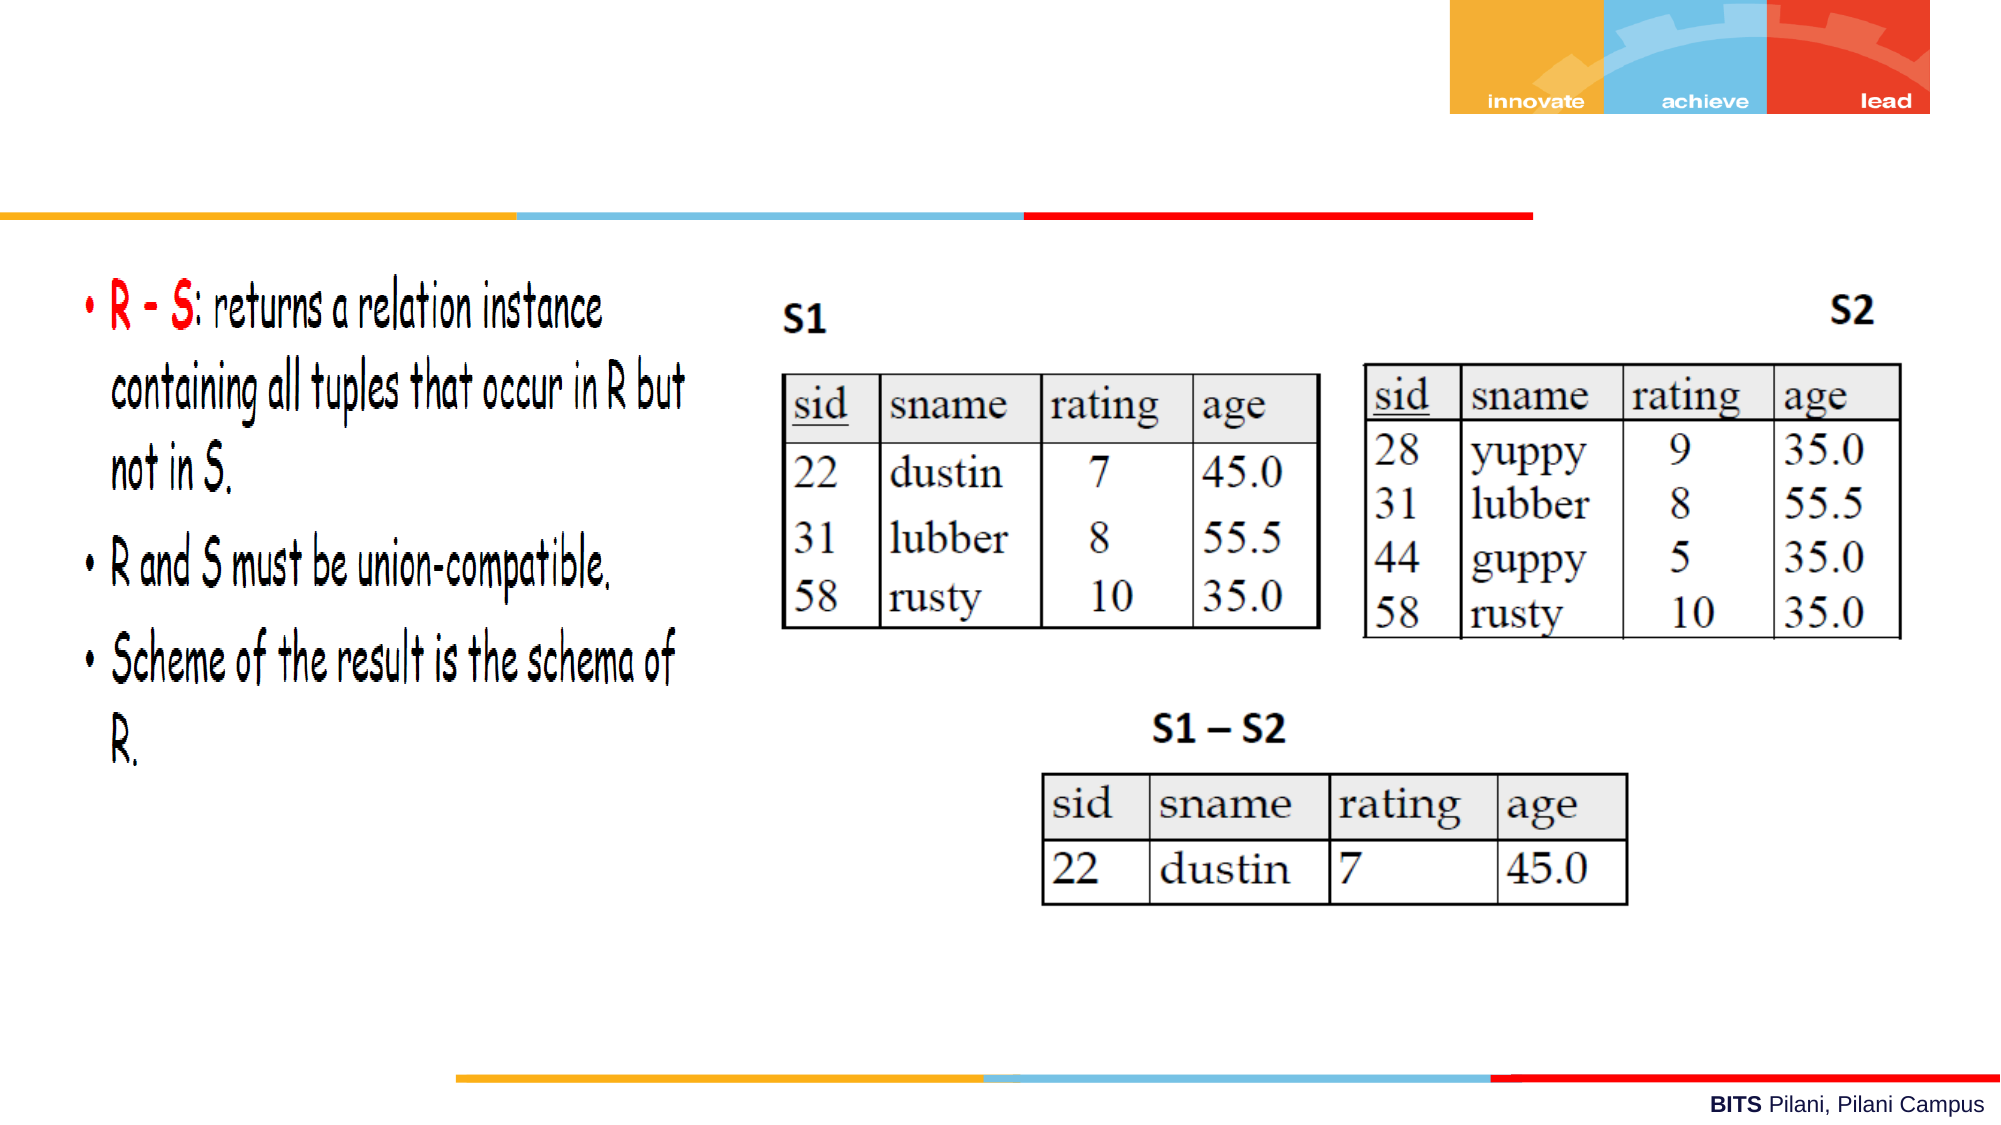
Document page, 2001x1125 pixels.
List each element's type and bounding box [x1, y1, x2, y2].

picture [1449, 0, 1930, 114]
list [66, 250, 720, 780]
picture [758, 290, 1913, 938]
